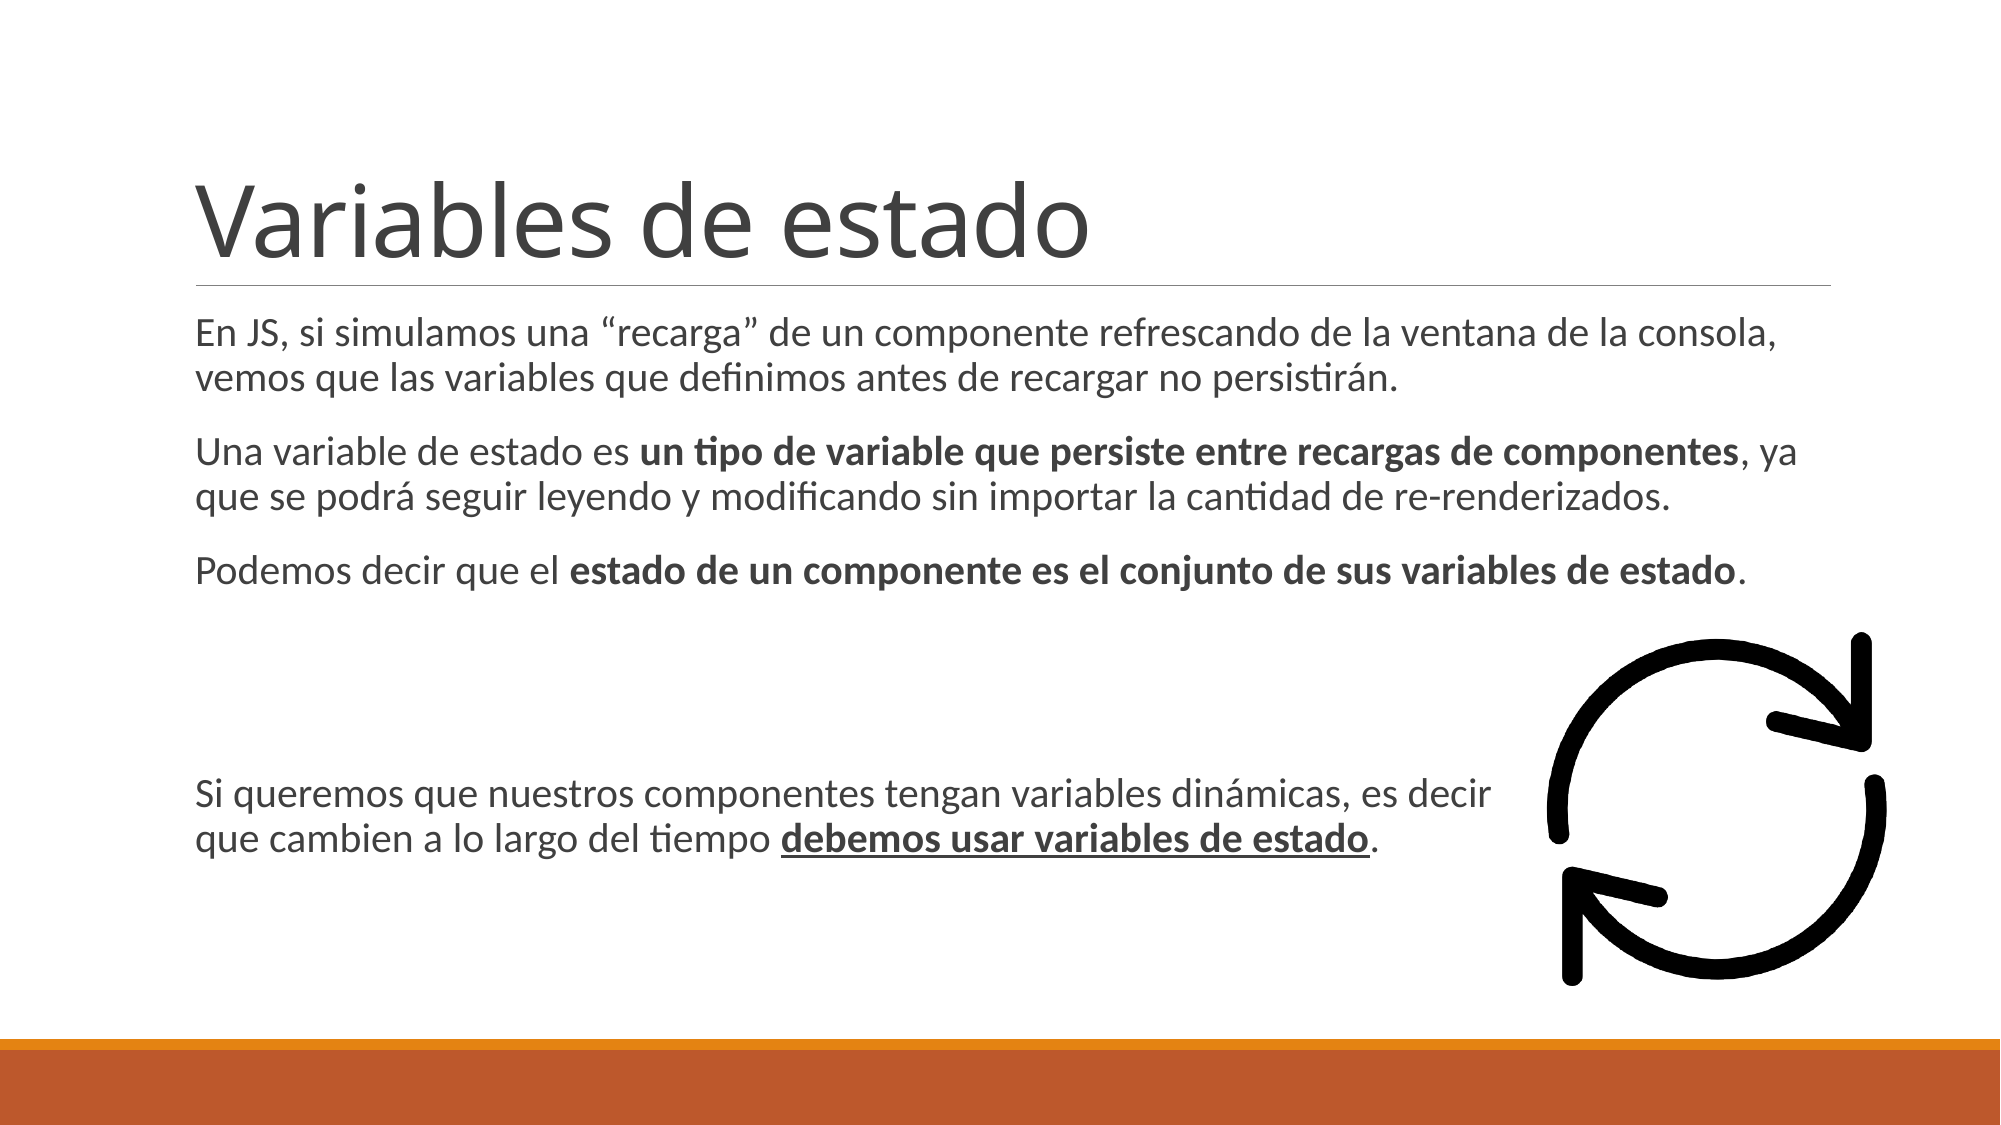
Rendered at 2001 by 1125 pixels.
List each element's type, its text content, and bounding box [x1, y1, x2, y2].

picture [1539, 632, 1894, 986]
list En JS, si simulamos una “recarga” de un componente refrescando de la ventana de la consola, vemos que las variables que definimos antes de recargar no persistirán. Una variable de estado es un tipo de variable que persiste entre recargas de componentes, ya que se podrá seguir leyendo y modificando sin importar la cantidad de re-renderizados. Podemos decir que el estado de un componente es el conjunto de sus variables de estado. Si queremos que nuestros componentes tengan variables dinámicas, es decir que cambien a lo largo del tiempo debemos usar variables de estado. [180, 302, 1830, 963]
title Variables de estado [180, 47, 1830, 285]
